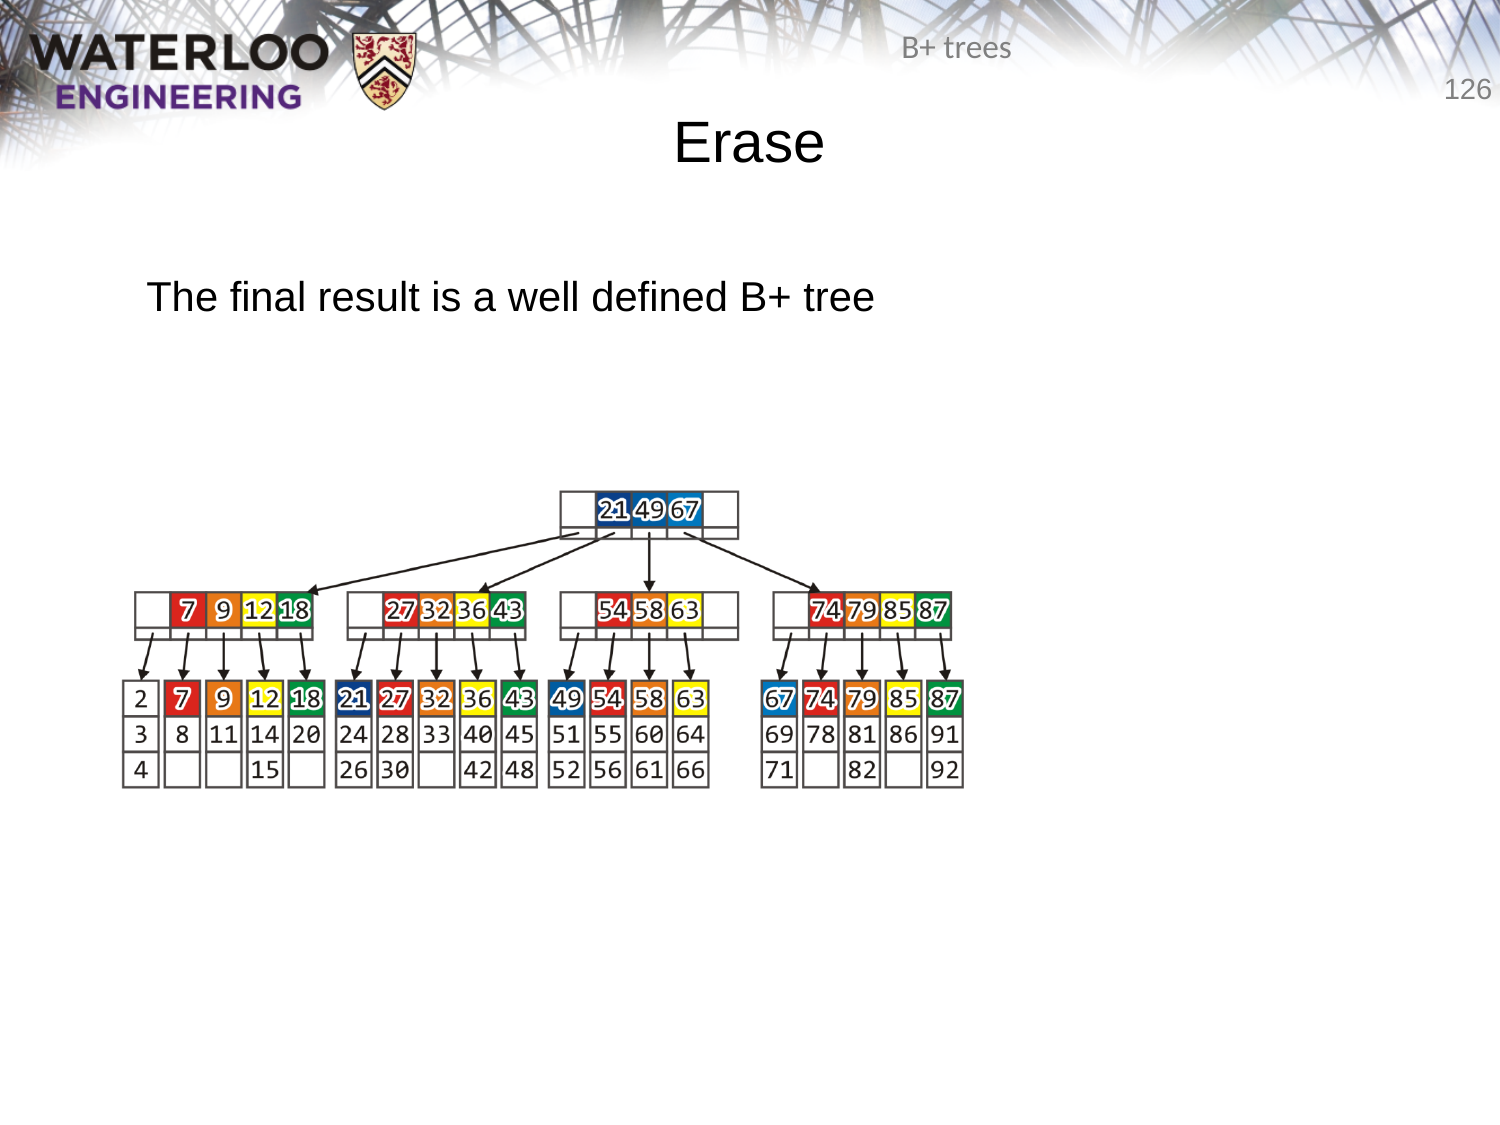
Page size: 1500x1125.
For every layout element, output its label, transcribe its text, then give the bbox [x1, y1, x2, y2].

picture [0, 0, 1500, 1125]
title Erase [74, 44, 1426, 233]
list The final result is a well defined B+ tree [74, 262, 1426, 1006]
